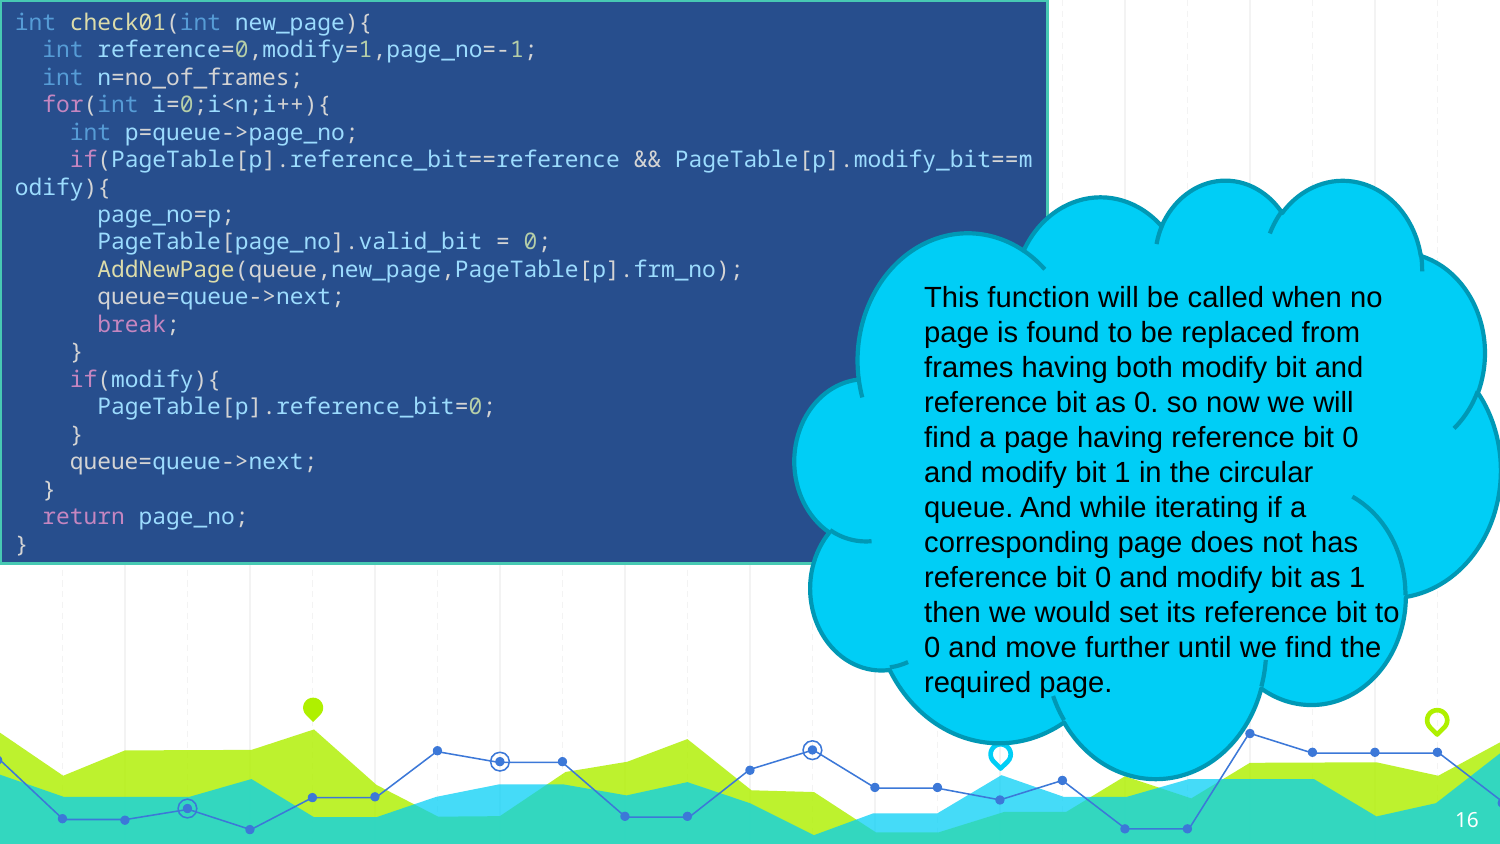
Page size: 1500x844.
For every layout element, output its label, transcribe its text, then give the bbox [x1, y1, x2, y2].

text_box [911, 706, 1258, 782]
text_box [792, 178, 1500, 703]
slide_number 16 [1403, 791, 1494, 844]
text_box int check01(int new_page){ int reference=0,modify=1,page_no=-1; int n=no_of_frames; for(int i=0;i<n;i++){ int p=queue->page_no; if(PageTable[p].reference_bit==reference && PageTable[p].modify_bit==modify){ page_no=p; PageTable[page_no].valid_bit = 0; AddNewPage(queue,new_page,PageTable[p].frm_no); queue=queue->next; break; } if(modify){ PageTable[p].reference_bit=0; } queue=queue->next; } return page_no; } [0, 0, 1048, 564]
text_box This function will be called when no page is found to be replaced from frames having both modify bit and reference bit as 0. so now we will find a page having reference bit 0 and modify bit 1 in the circular queue. And while iterating if a corresponding page does not has reference bit 0 and modify bit as 1 then we would set its reference bit to 0 and move further until we find the required page. [909, 271, 1422, 706]
